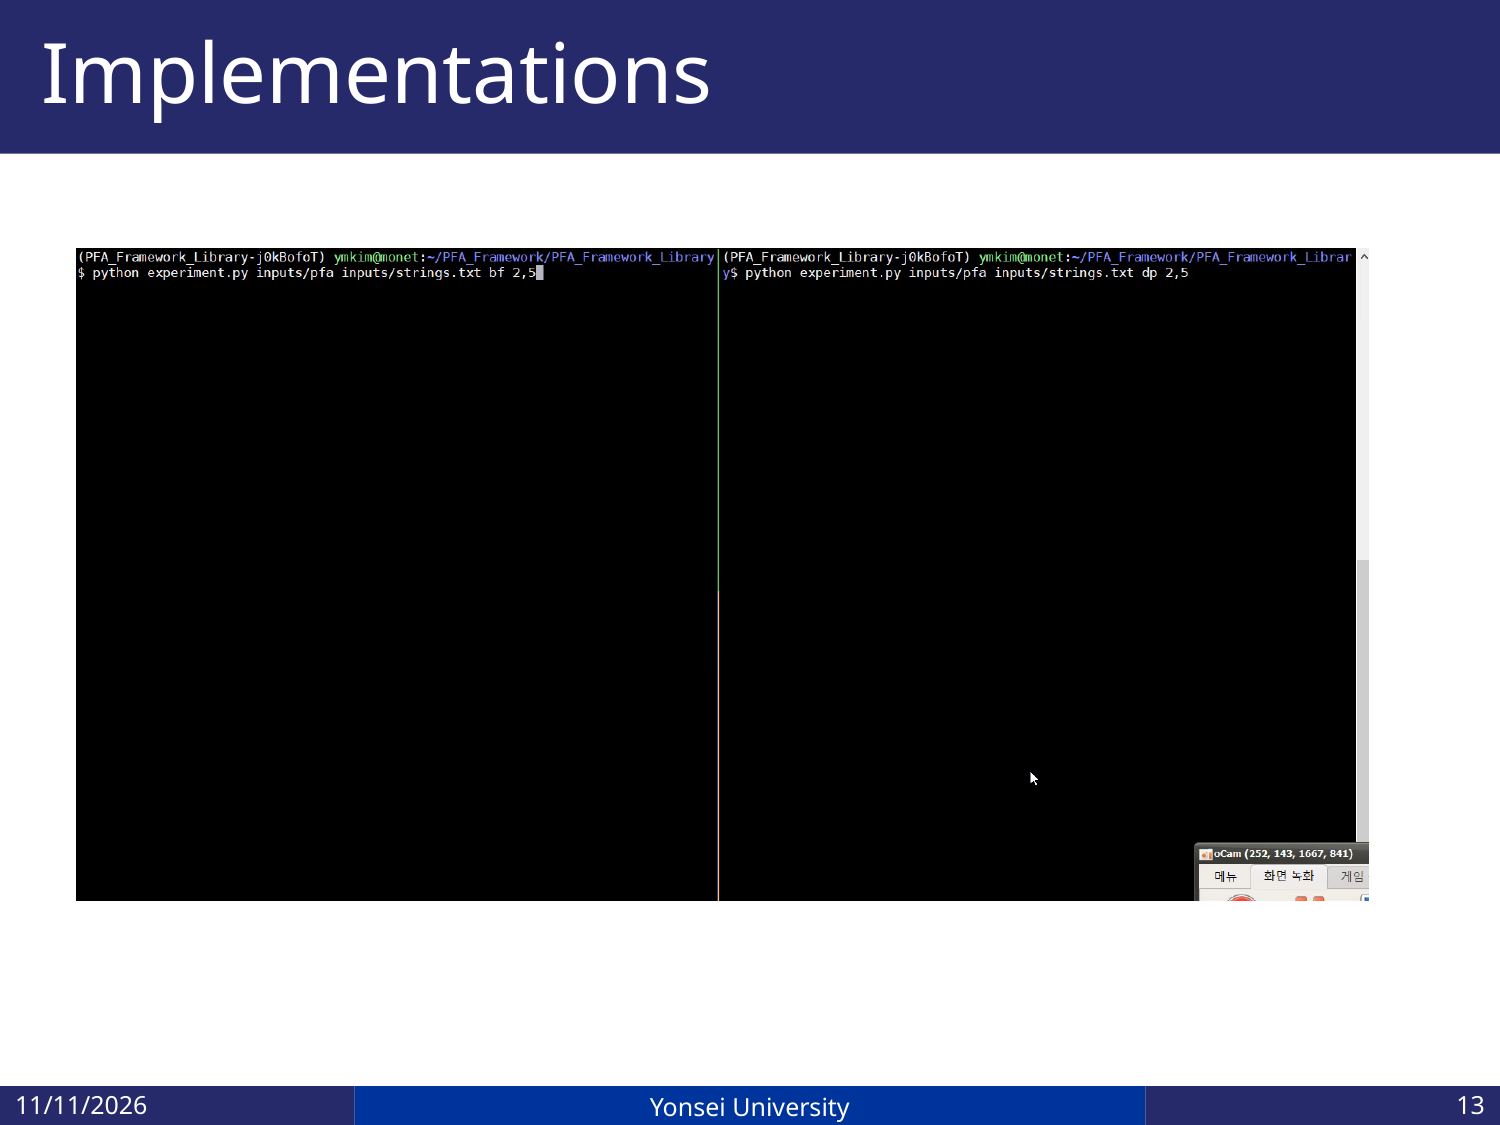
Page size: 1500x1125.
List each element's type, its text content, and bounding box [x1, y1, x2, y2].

slide_number 13 [1145, 1086, 1500, 1125]
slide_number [0, 1086, 354, 1125]
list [75, 248, 1369, 902]
title Implementations [0, 0, 1500, 154]
footer Yonsei University [354, 1086, 1145, 1125]
